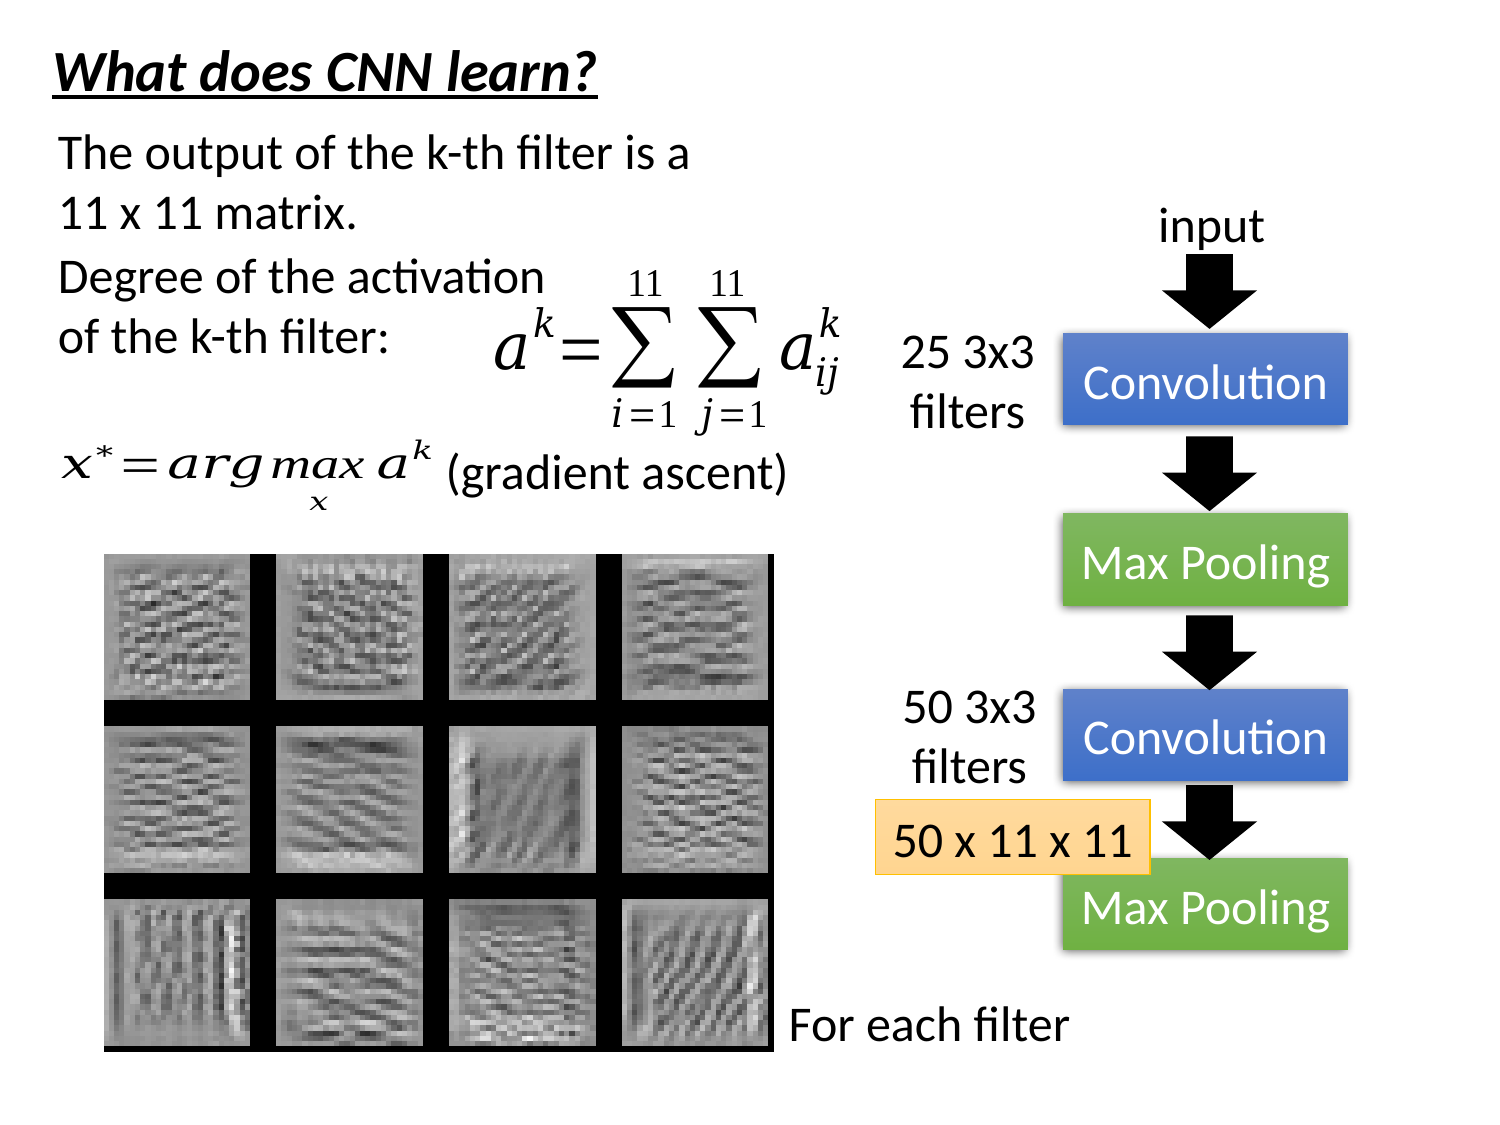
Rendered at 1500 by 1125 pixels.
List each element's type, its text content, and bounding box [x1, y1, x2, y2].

text_box [1161, 615, 1258, 691]
text_box 50 3x3 filters [877, 666, 1062, 799]
text_box 25 3x3 filters [875, 310, 1060, 446]
picture [104, 554, 774, 1052]
text_box 50 x 11 x 11 [875, 799, 1151, 875]
text_box The output of the k-th filter is a 11 x 11 matrix. [43, 112, 721, 247]
text_box [1161, 261, 1258, 329]
text_box input [1043, 185, 1380, 261]
text_box [1161, 436, 1258, 512]
text_box Degree of the activation of the k-th filter: [43, 235, 582, 371]
text_box Convolution [1063, 689, 1348, 781]
text_box [1161, 785, 1258, 860]
text_box Convolution [1063, 333, 1348, 425]
text_box Max Pooling [1063, 858, 1348, 950]
text_box What does CNN learn? [37, 25, 613, 110]
text_box (gradient ascent) [430, 432, 823, 508]
text_box Max Pooling [1063, 513, 1348, 606]
text_box For each filter [774, 984, 1120, 1060]
